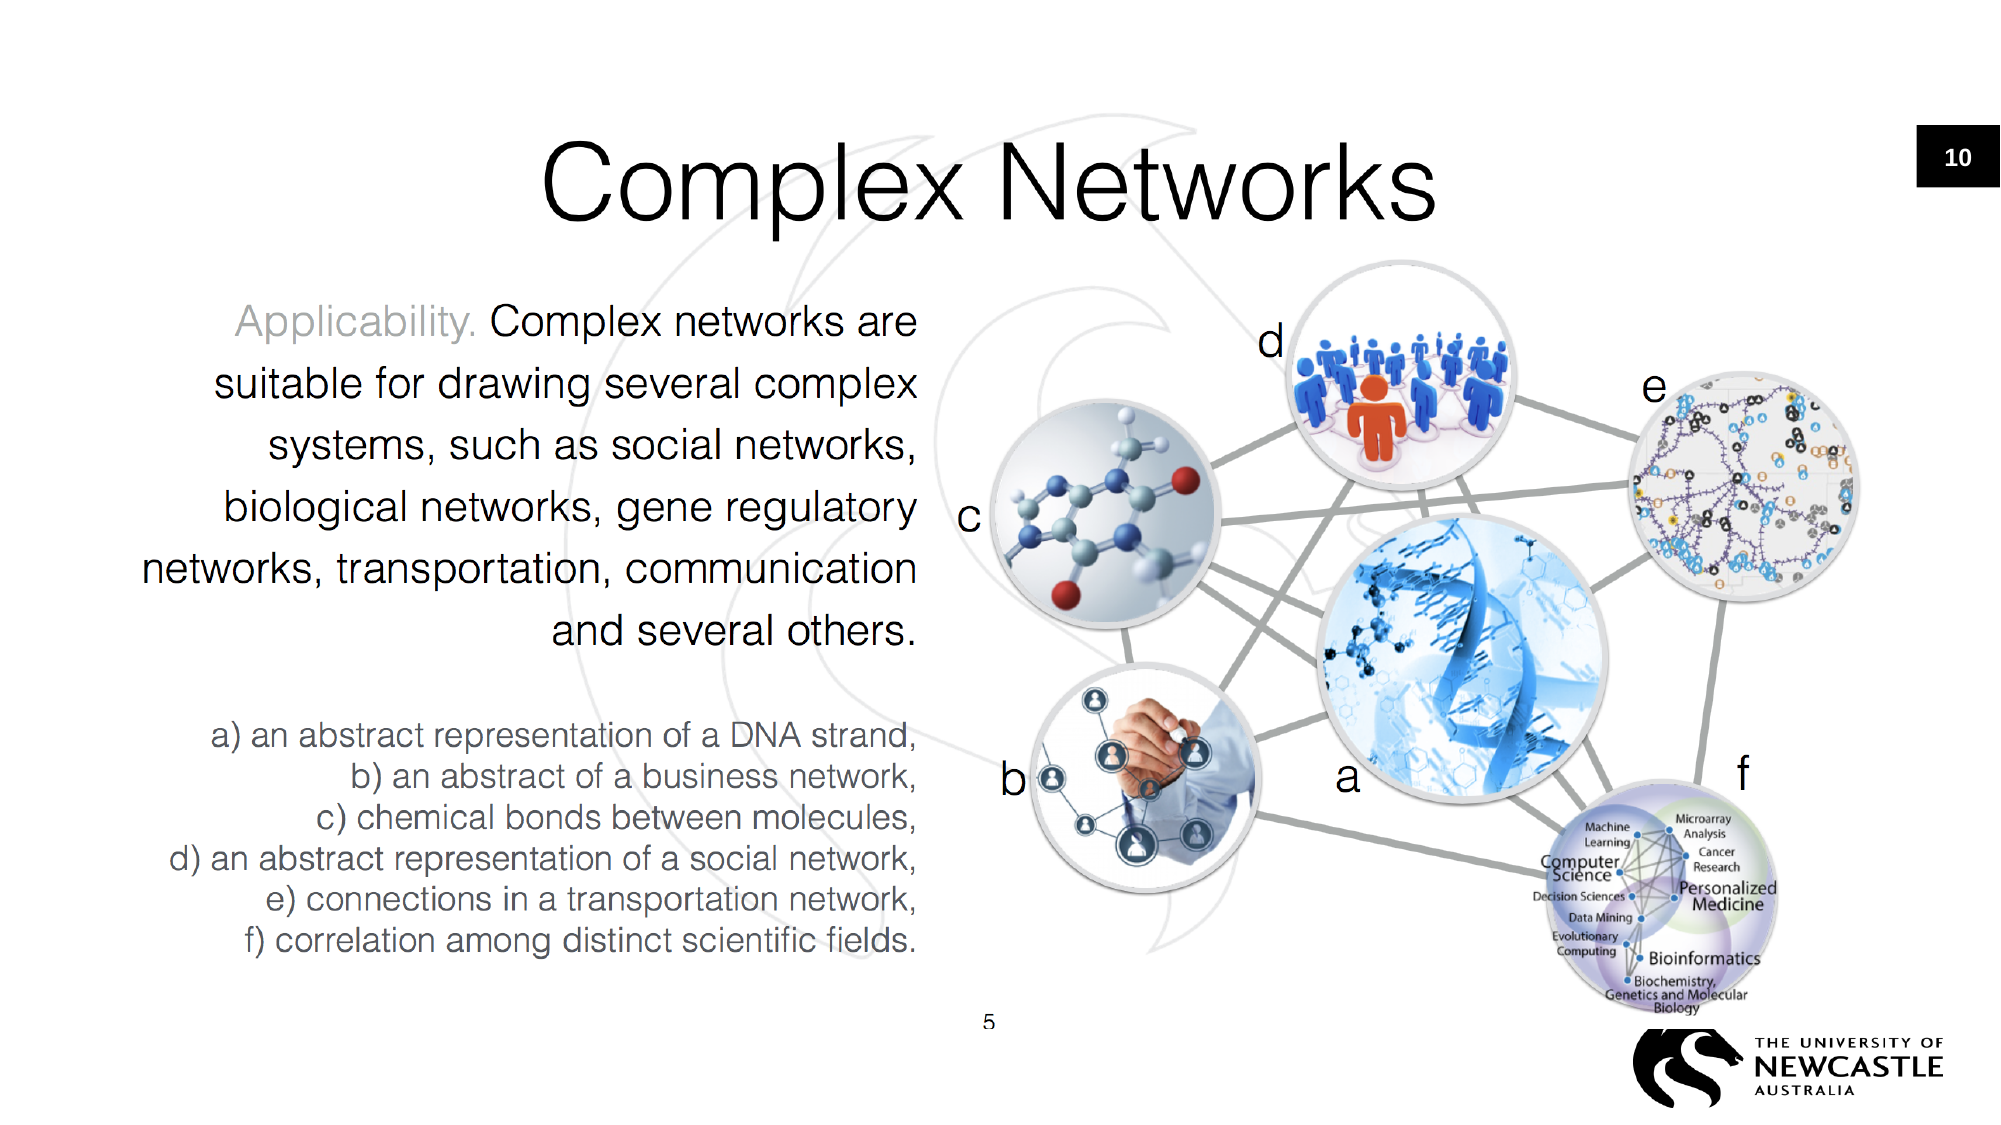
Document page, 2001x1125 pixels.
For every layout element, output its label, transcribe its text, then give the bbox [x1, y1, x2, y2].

slide_number 10 [1916, 124, 2000, 188]
picture [102, 86, 1943, 1108]
